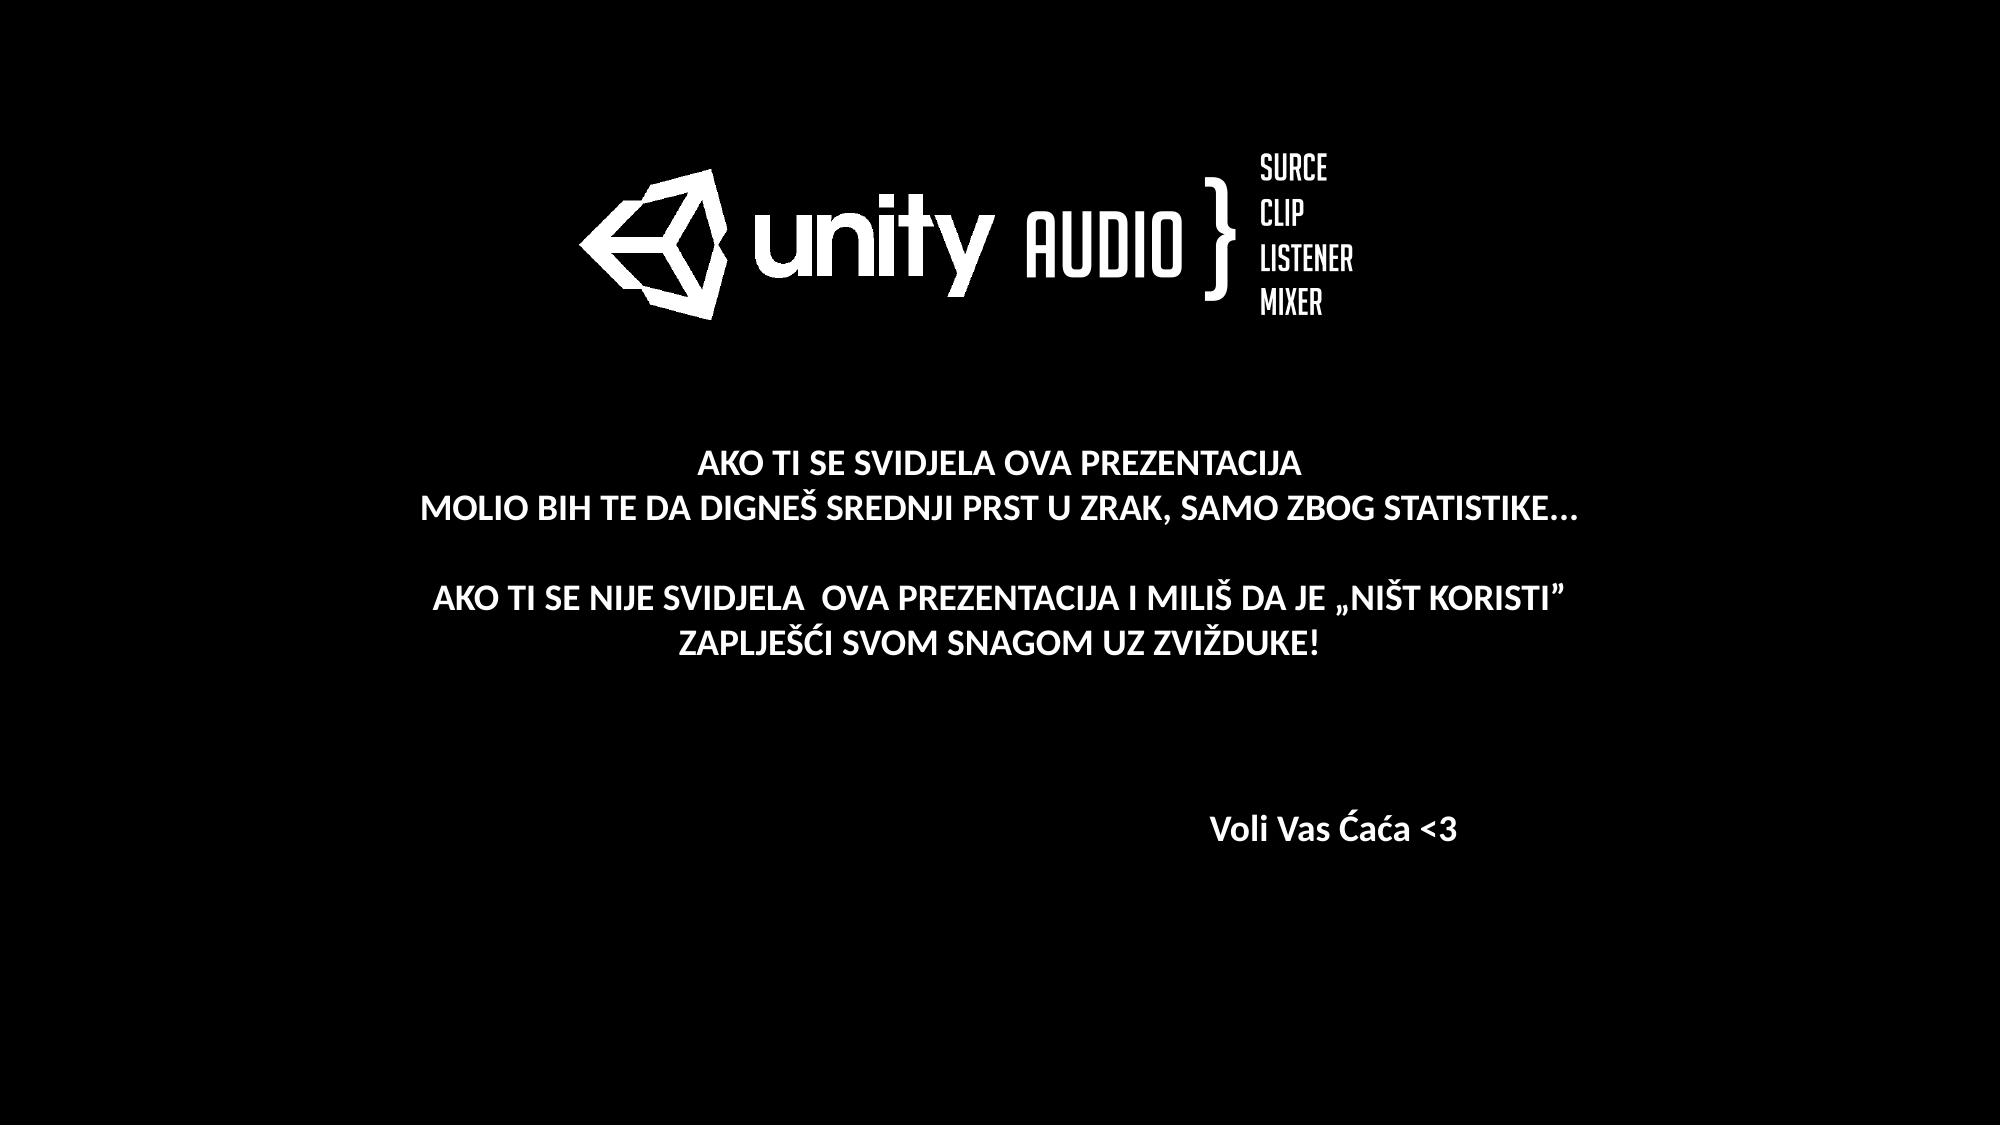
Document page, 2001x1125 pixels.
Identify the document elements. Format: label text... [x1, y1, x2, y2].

picture [579, 168, 995, 320]
text_box Voli Vas Ćaća <3 [1167, 796, 1500, 856]
picture [1026, 153, 1353, 315]
text_box AKO TI SE SVIDJELA OVA PREZENTACIJA MOLIO BIH TE DA DIGNEŠ SREDNJI PRST U ZRAK, SAMO ZBOG STATISTIKE... AKO TI SE NIJE SVIDJELA OVA PREZENTACIJA I MILIŠ DA JE „NIŠT KORISTI” ZAPLJEŠĆI SVOM SNAGOM UZ ZVIŽDUKE! [404, 430, 1596, 671]
